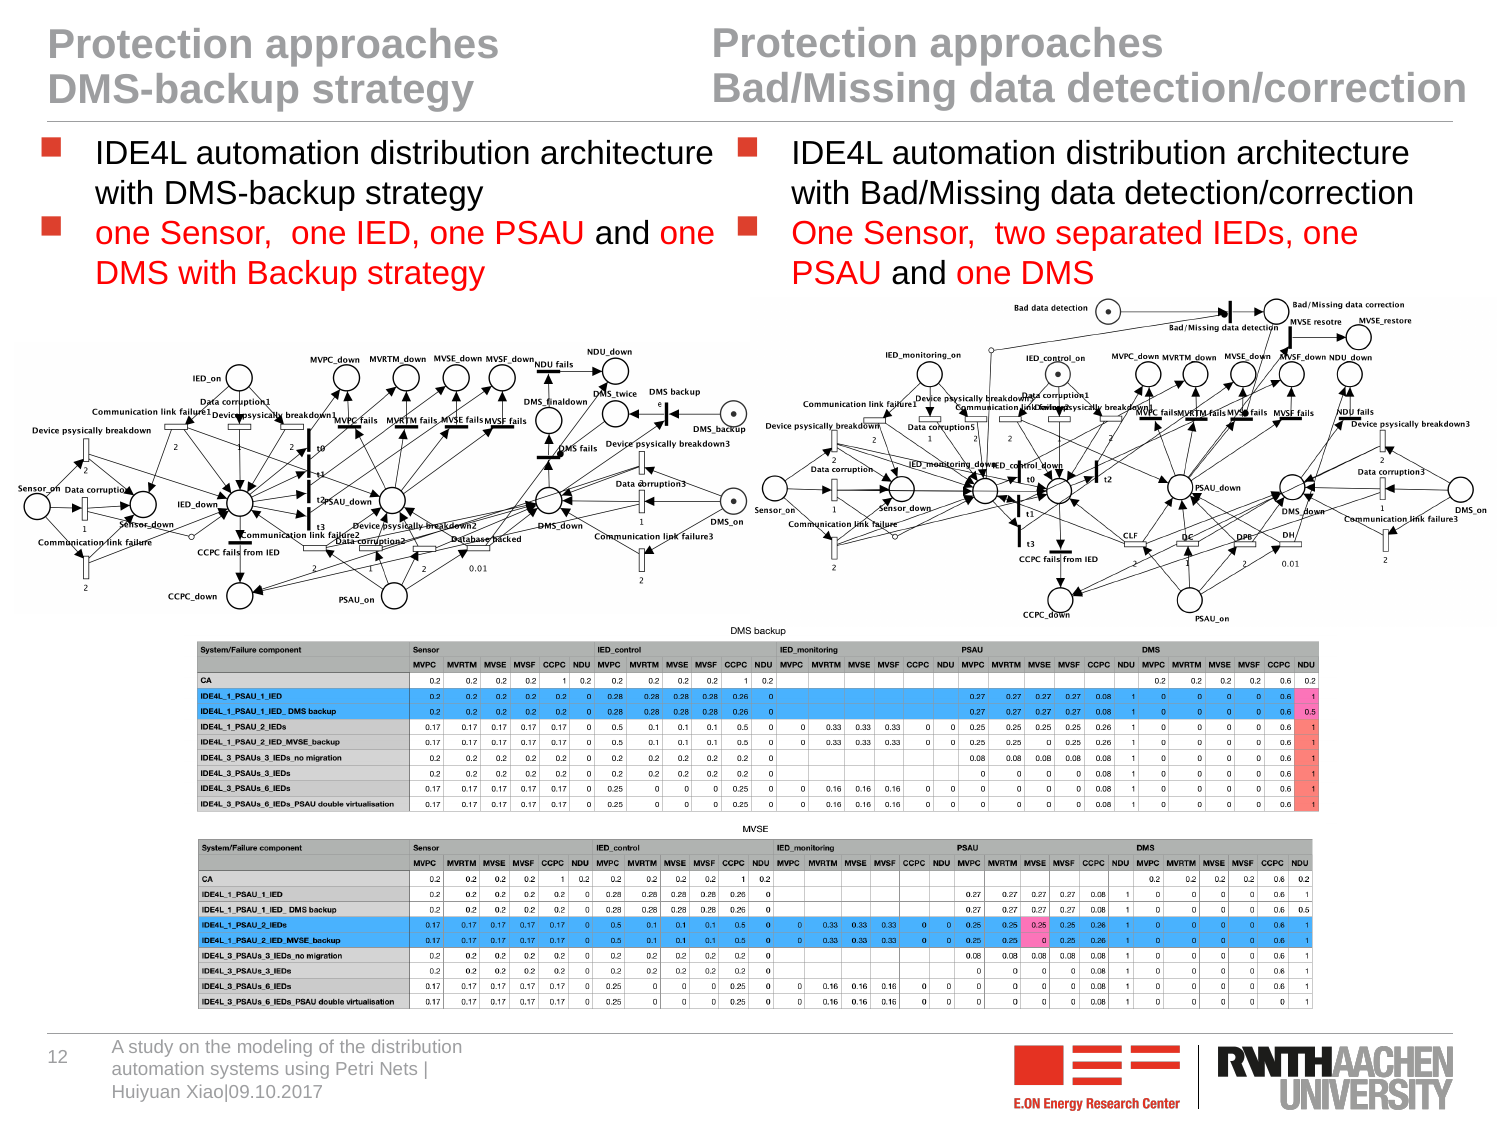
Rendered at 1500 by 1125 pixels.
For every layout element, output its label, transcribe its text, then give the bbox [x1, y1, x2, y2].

list IDE4L automation distribution architecture with DMS-backup strategy one Sensor, one IED, one PSAU and one DMS with Backup strategy [38, 131, 730, 307]
text_box IDE4L automation distribution architecture with Bad/Missing data detection/correction One Sensor, two separated IEDs, one PSAU and one DMS [735, 131, 1443, 308]
picture [1013, 1045, 1180, 1112]
picture [14, 297, 1497, 1027]
text_box Protection approaches Bad/Missing data detection/correction [711, 22, 1477, 112]
picture [1218, 1046, 1453, 1111]
title Protection approaches DMS-backup strategy [47, 23, 1453, 113]
